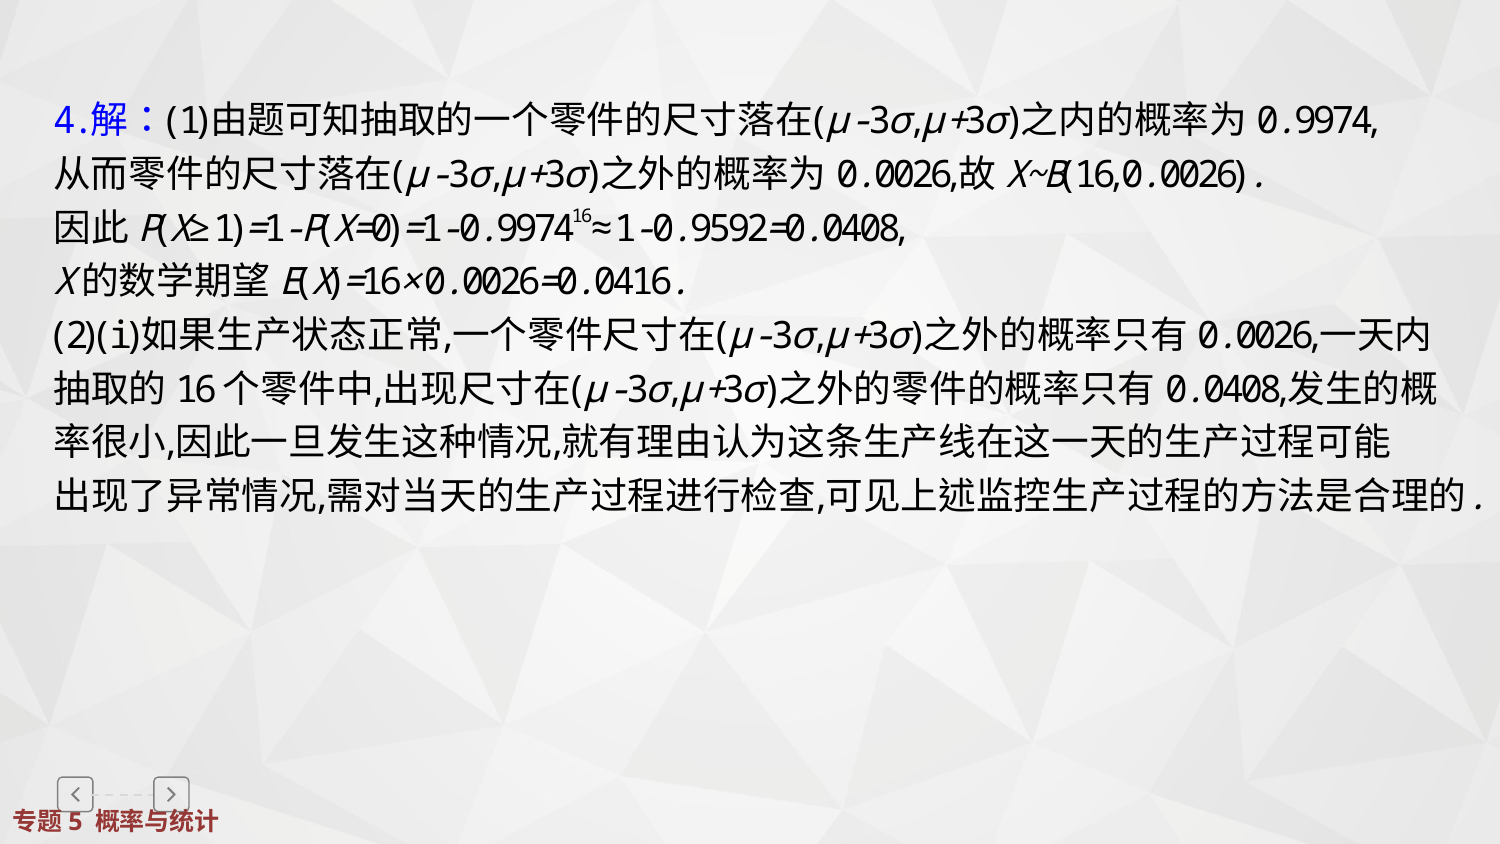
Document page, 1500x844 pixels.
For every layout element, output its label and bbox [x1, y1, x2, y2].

text_box [52, 90, 1500, 844]
picture [0, 0, 1500, 844]
